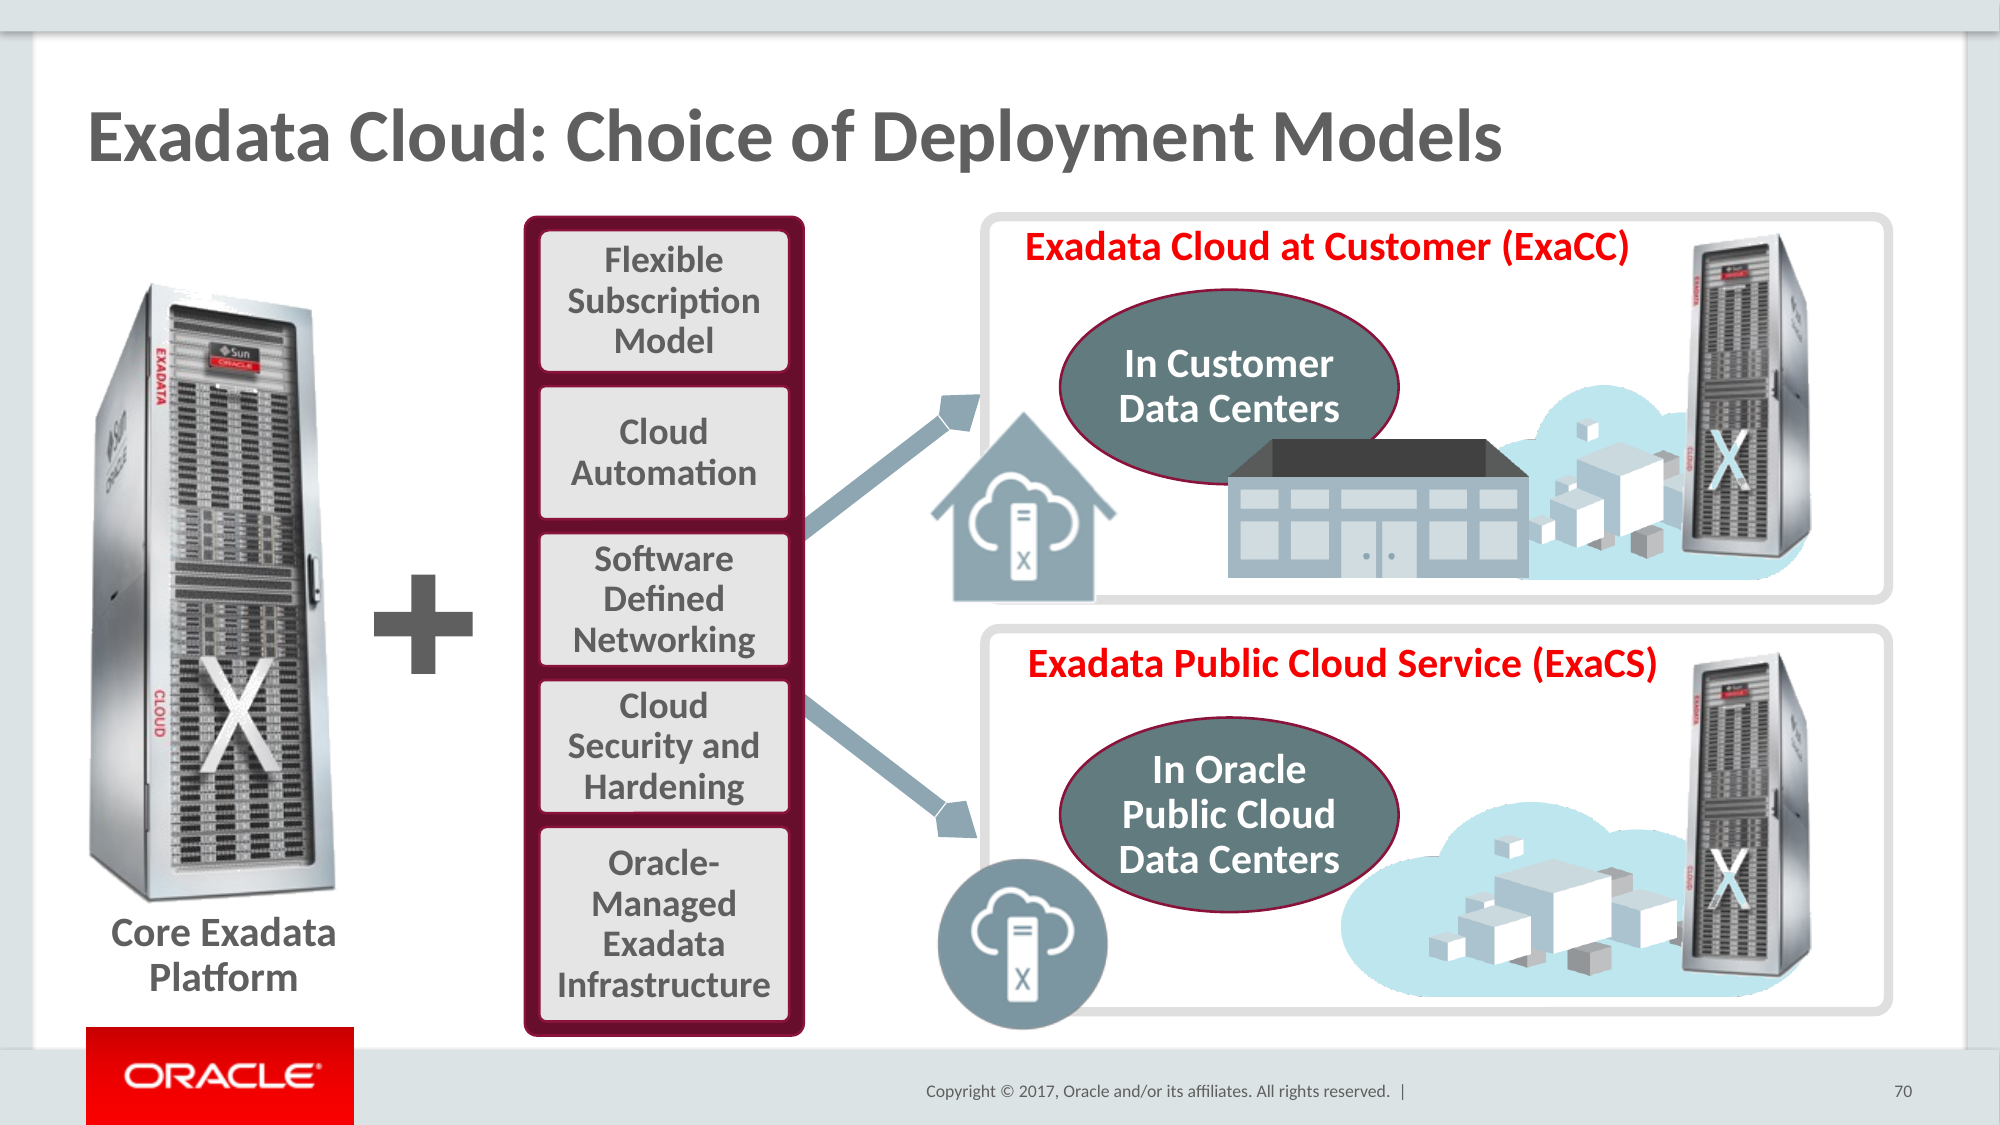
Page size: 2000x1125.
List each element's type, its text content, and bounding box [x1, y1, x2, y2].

picture [85, 283, 339, 906]
slide_number 70 [1849, 1075, 1913, 1106]
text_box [524, 216, 804, 1036]
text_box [804, 216, 1889, 621]
picture [86, 1027, 354, 1125]
text_box [372, 572, 475, 676]
title Exadata Cloud: Choice of Deployment Models [87, 66, 1913, 213]
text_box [806, 621, 1889, 1042]
text_box Core Exadata Platform [93, 910, 355, 1000]
